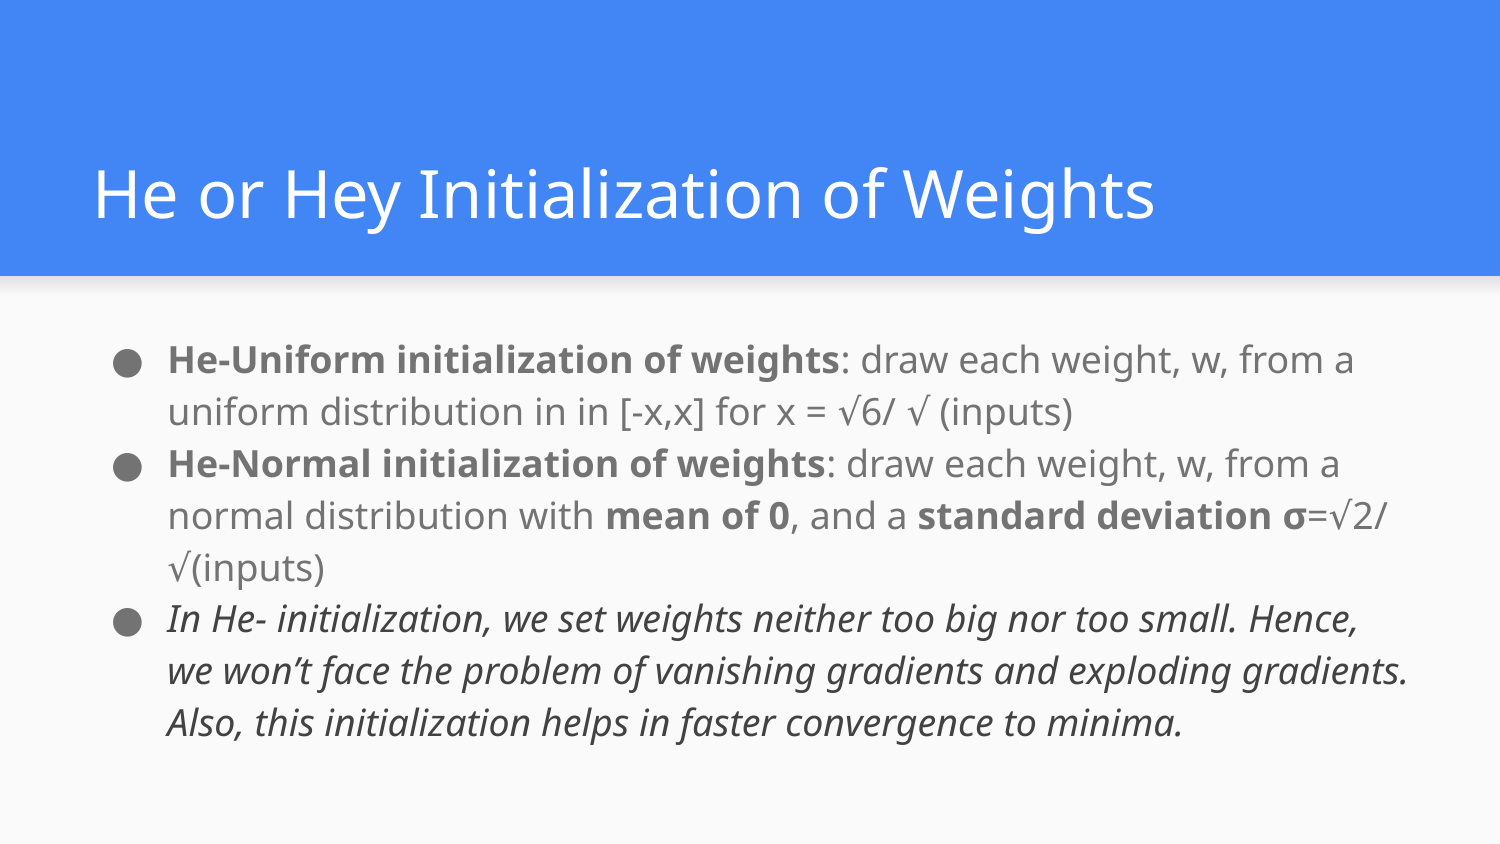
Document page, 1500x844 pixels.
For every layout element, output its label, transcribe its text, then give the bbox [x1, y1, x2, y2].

title He or Hey Initialization of Weights [77, 121, 1427, 248]
list He-Uniform initialization of weights: draw each weight, w, from a uniform distribution in in [-x,x] for x = √6/ √ (inputs) He-Normal initialization of weights: draw each weight, w, from a normal distribution with mean of 0, and a standard deviation σ=√2/ √(inputs) In He- initialization, we set weights neither too big nor too small. Hence, we won’t face the problem of vanishing gradients and exploding gradients. Also, this initialization helps in faster convergence to minima. [77, 314, 1427, 760]
